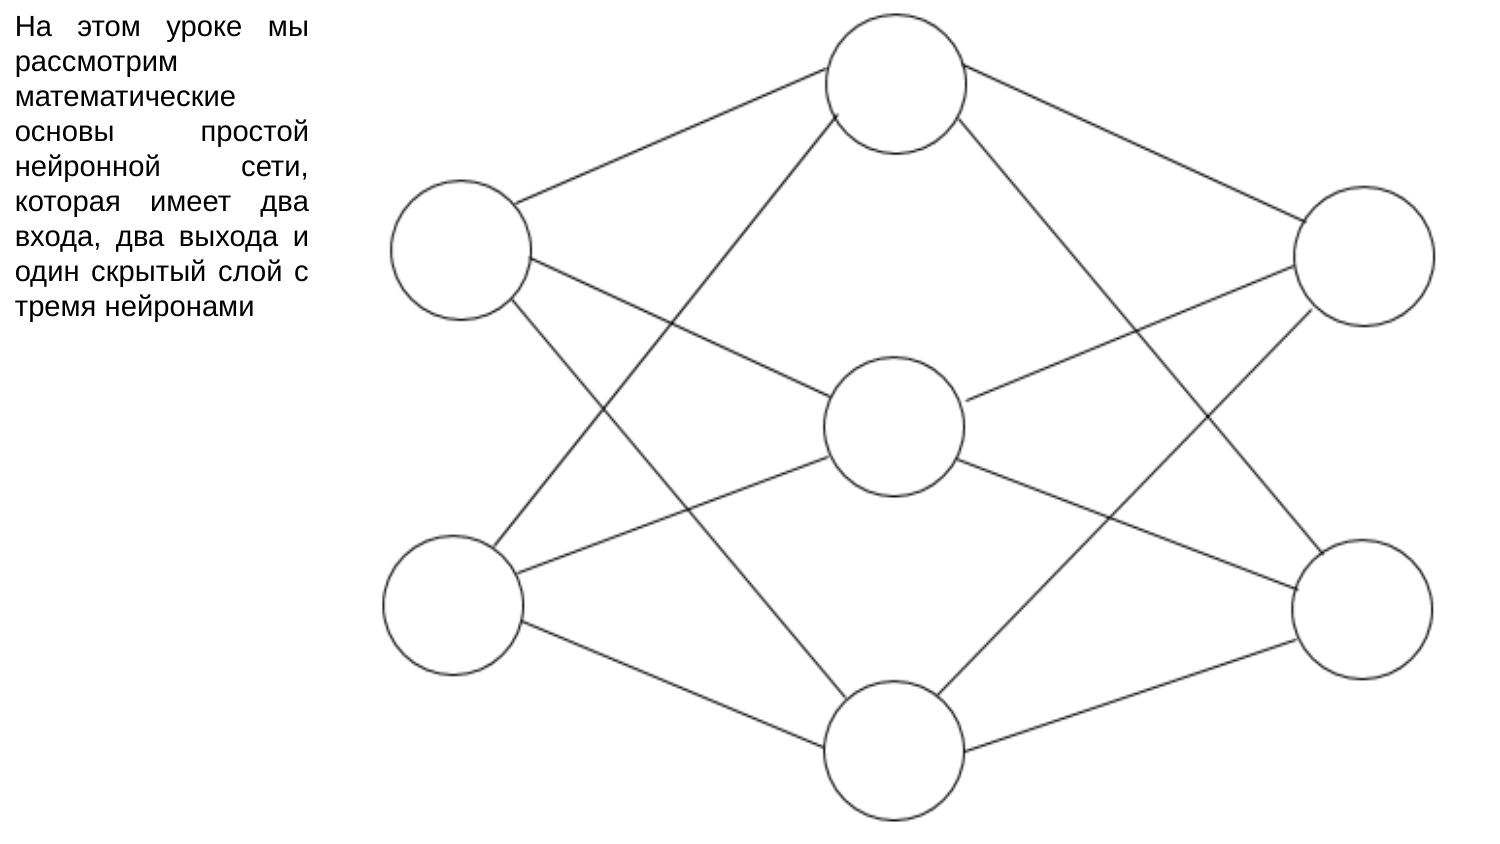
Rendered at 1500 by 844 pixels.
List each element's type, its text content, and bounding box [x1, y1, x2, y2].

picture [371, 0, 1465, 827]
text_box На этом уроке мы рассмотрим математические основы простой нейронной сети, которая имеет два входа, два выхода и один скрытый слой с тремя нейронами [0, 0, 324, 330]
